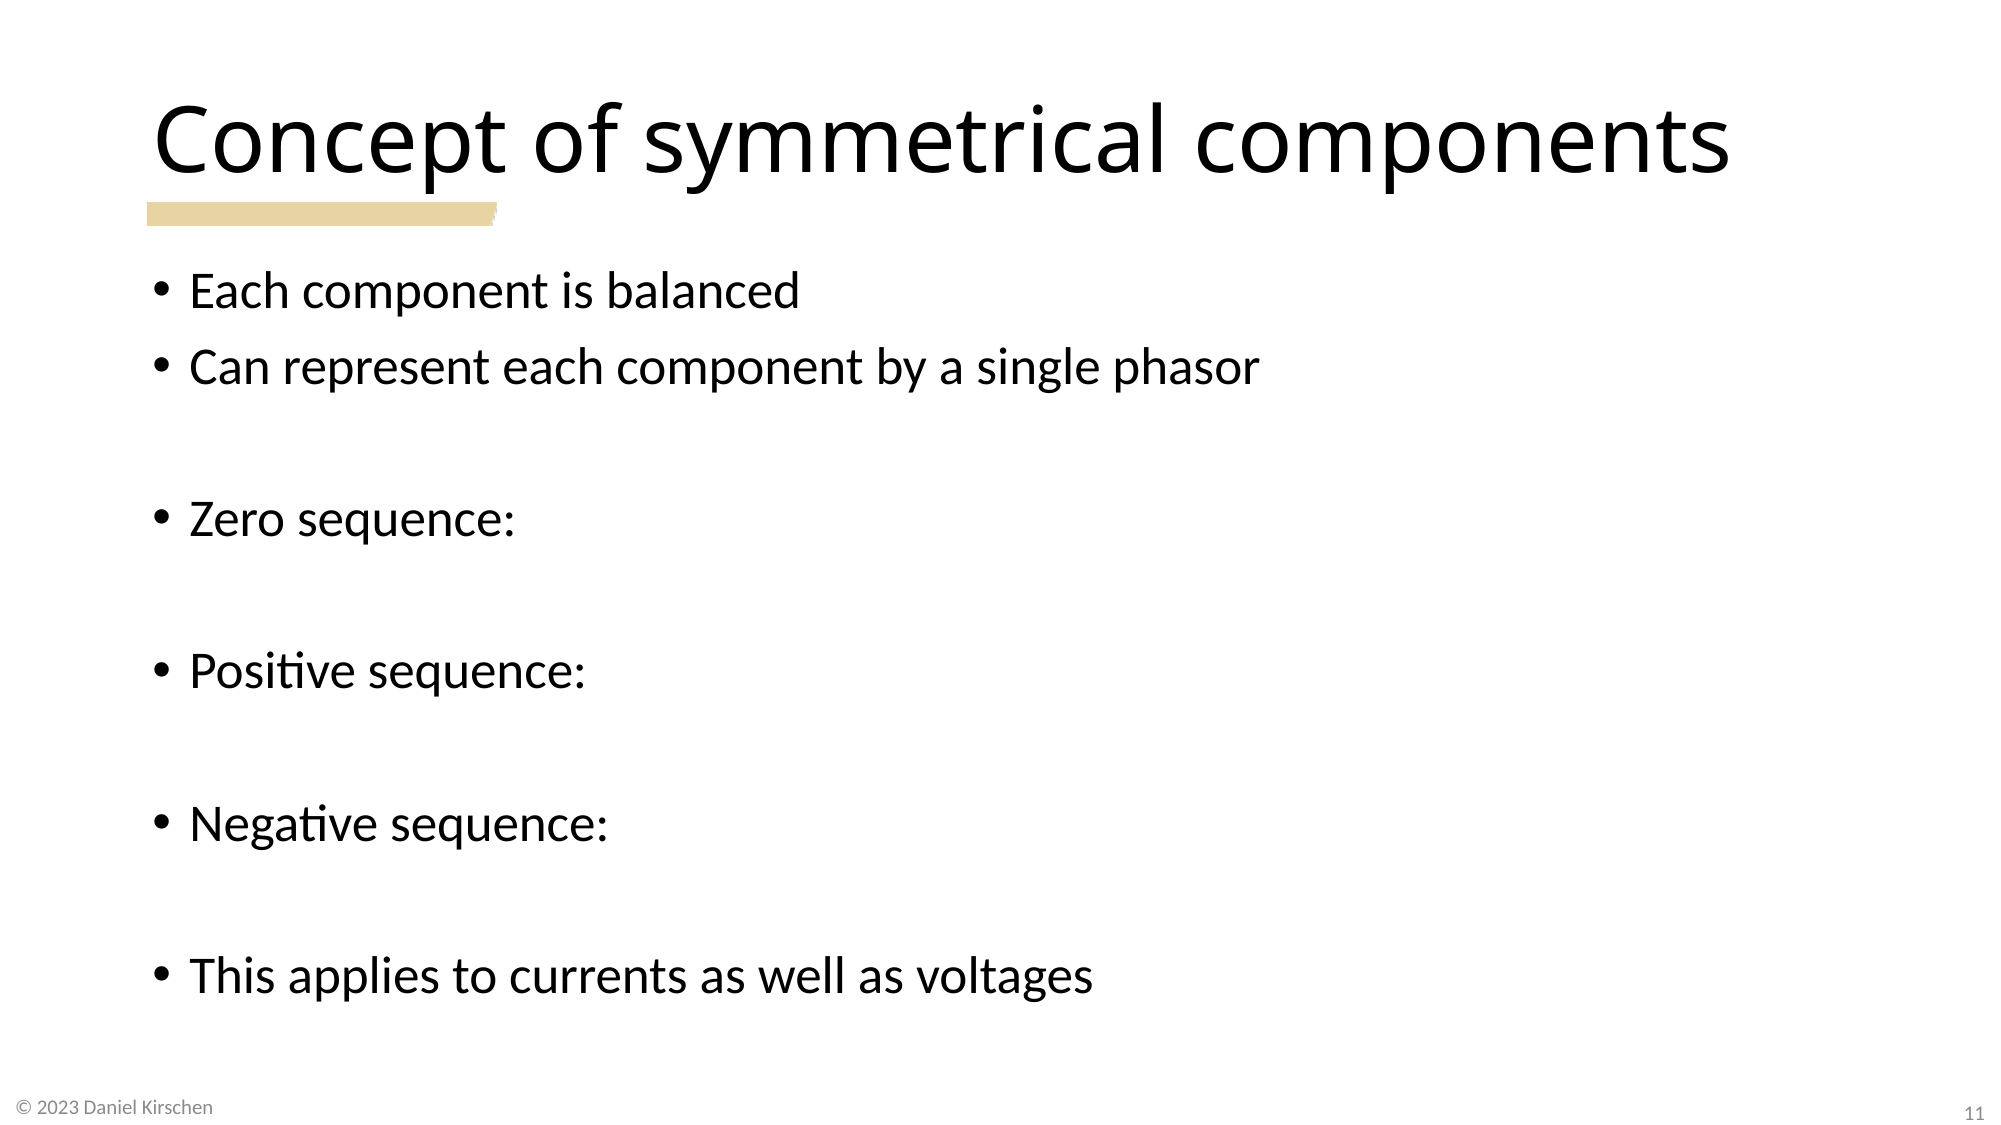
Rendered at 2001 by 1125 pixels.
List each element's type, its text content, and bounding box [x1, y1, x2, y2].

title Concept of symmetrical components [137, 59, 1863, 226]
slide_number 11 [1550, 1088, 2000, 1125]
slide_number © 2023 Daniel Kirschen [0, 1080, 517, 1125]
